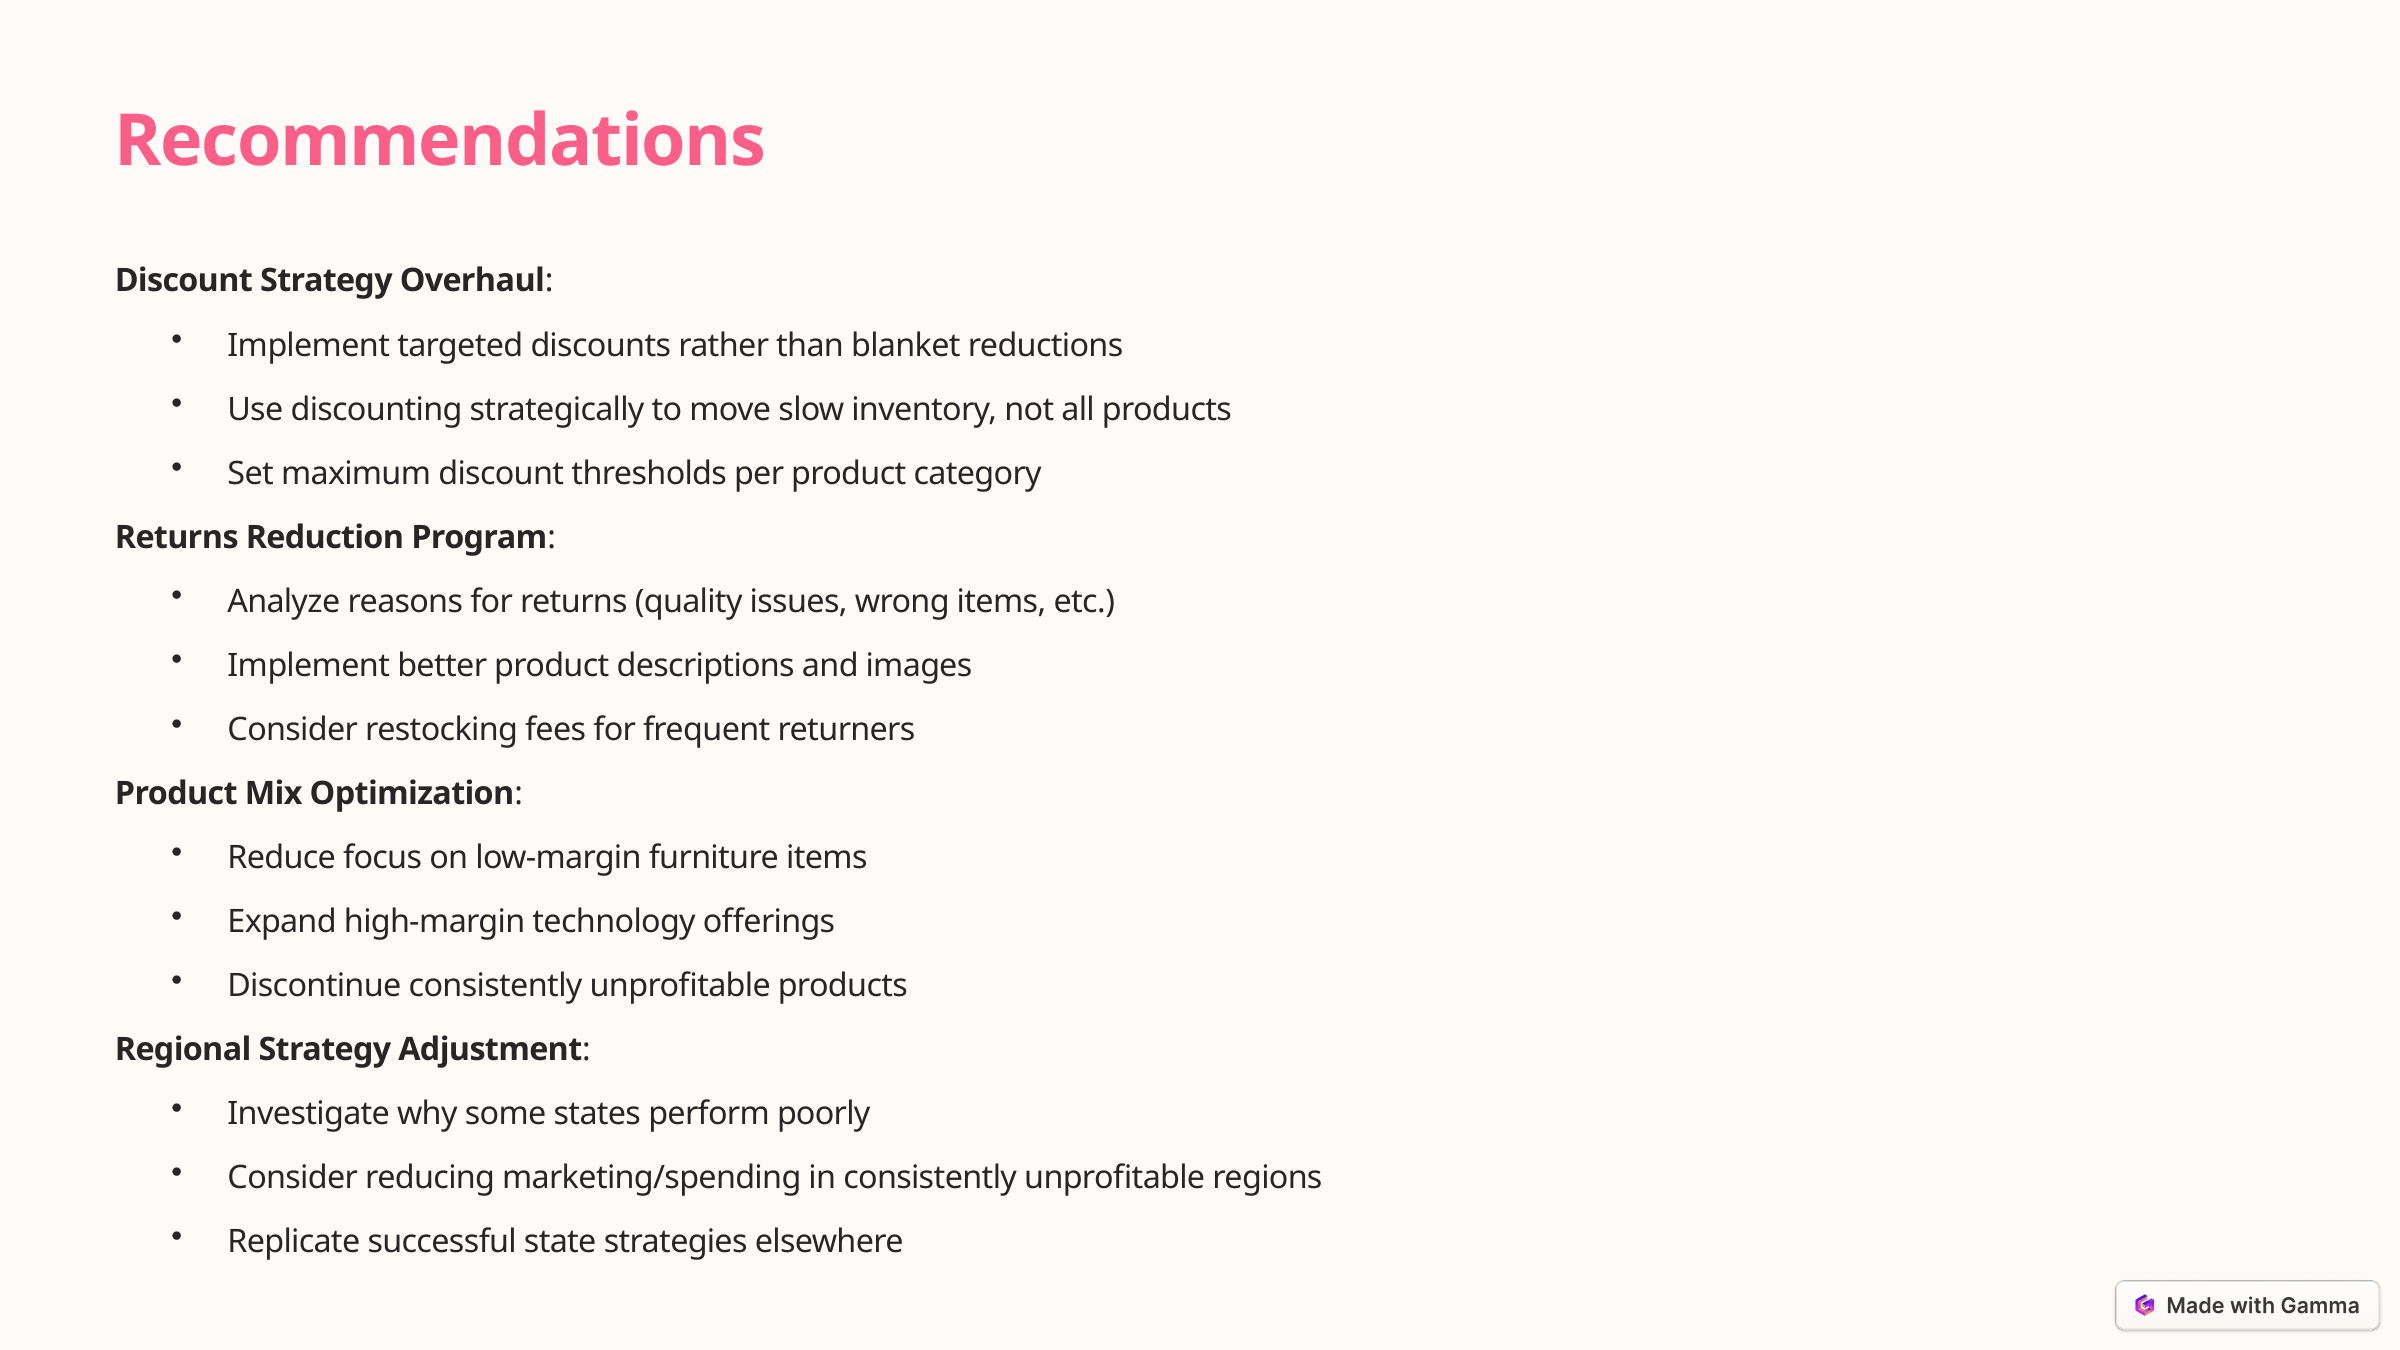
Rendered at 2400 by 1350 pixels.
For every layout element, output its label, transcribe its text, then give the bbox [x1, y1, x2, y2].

text_box Reduce focus on low-margin furniture items [114, 822, 2286, 876]
text_box Analyze reasons for returns (quality issues, wrong items, etc.) [114, 566, 2286, 620]
text_box Use discounting strategically to move slow inventory, not all products [114, 374, 2286, 427]
picture [2106, 1271, 2389, 1339]
text_box Implement better product descriptions and images [114, 630, 2286, 684]
text_box Investigate why some states perform poorly [114, 1078, 2286, 1132]
text_box Set maximum discount thresholds per product category [114, 438, 2286, 491]
text_box Expand high-margin technology offerings [114, 886, 2286, 940]
text_box Consider reducing marketing/spending in consistently unprofitable regions [114, 1142, 2286, 1196]
text_box Returns Reduction Program: [114, 502, 2286, 555]
text_box Discount Strategy Overhaul: [114, 246, 2286, 299]
text_box Product Mix Optimization: [114, 758, 2286, 812]
text_box Consider restocking fees for frequent returners [114, 694, 2286, 748]
text_box Regional Strategy Adjustment: [114, 1014, 2286, 1068]
text_box Replicate successful state strategies elsewhere [114, 1206, 2286, 1260]
text_box Implement targeted discounts rather than blanket reductions [114, 310, 2286, 363]
text_box Recommendations [114, 90, 838, 181]
text_box Discontinue consistently unprofitable products [114, 950, 2286, 1004]
